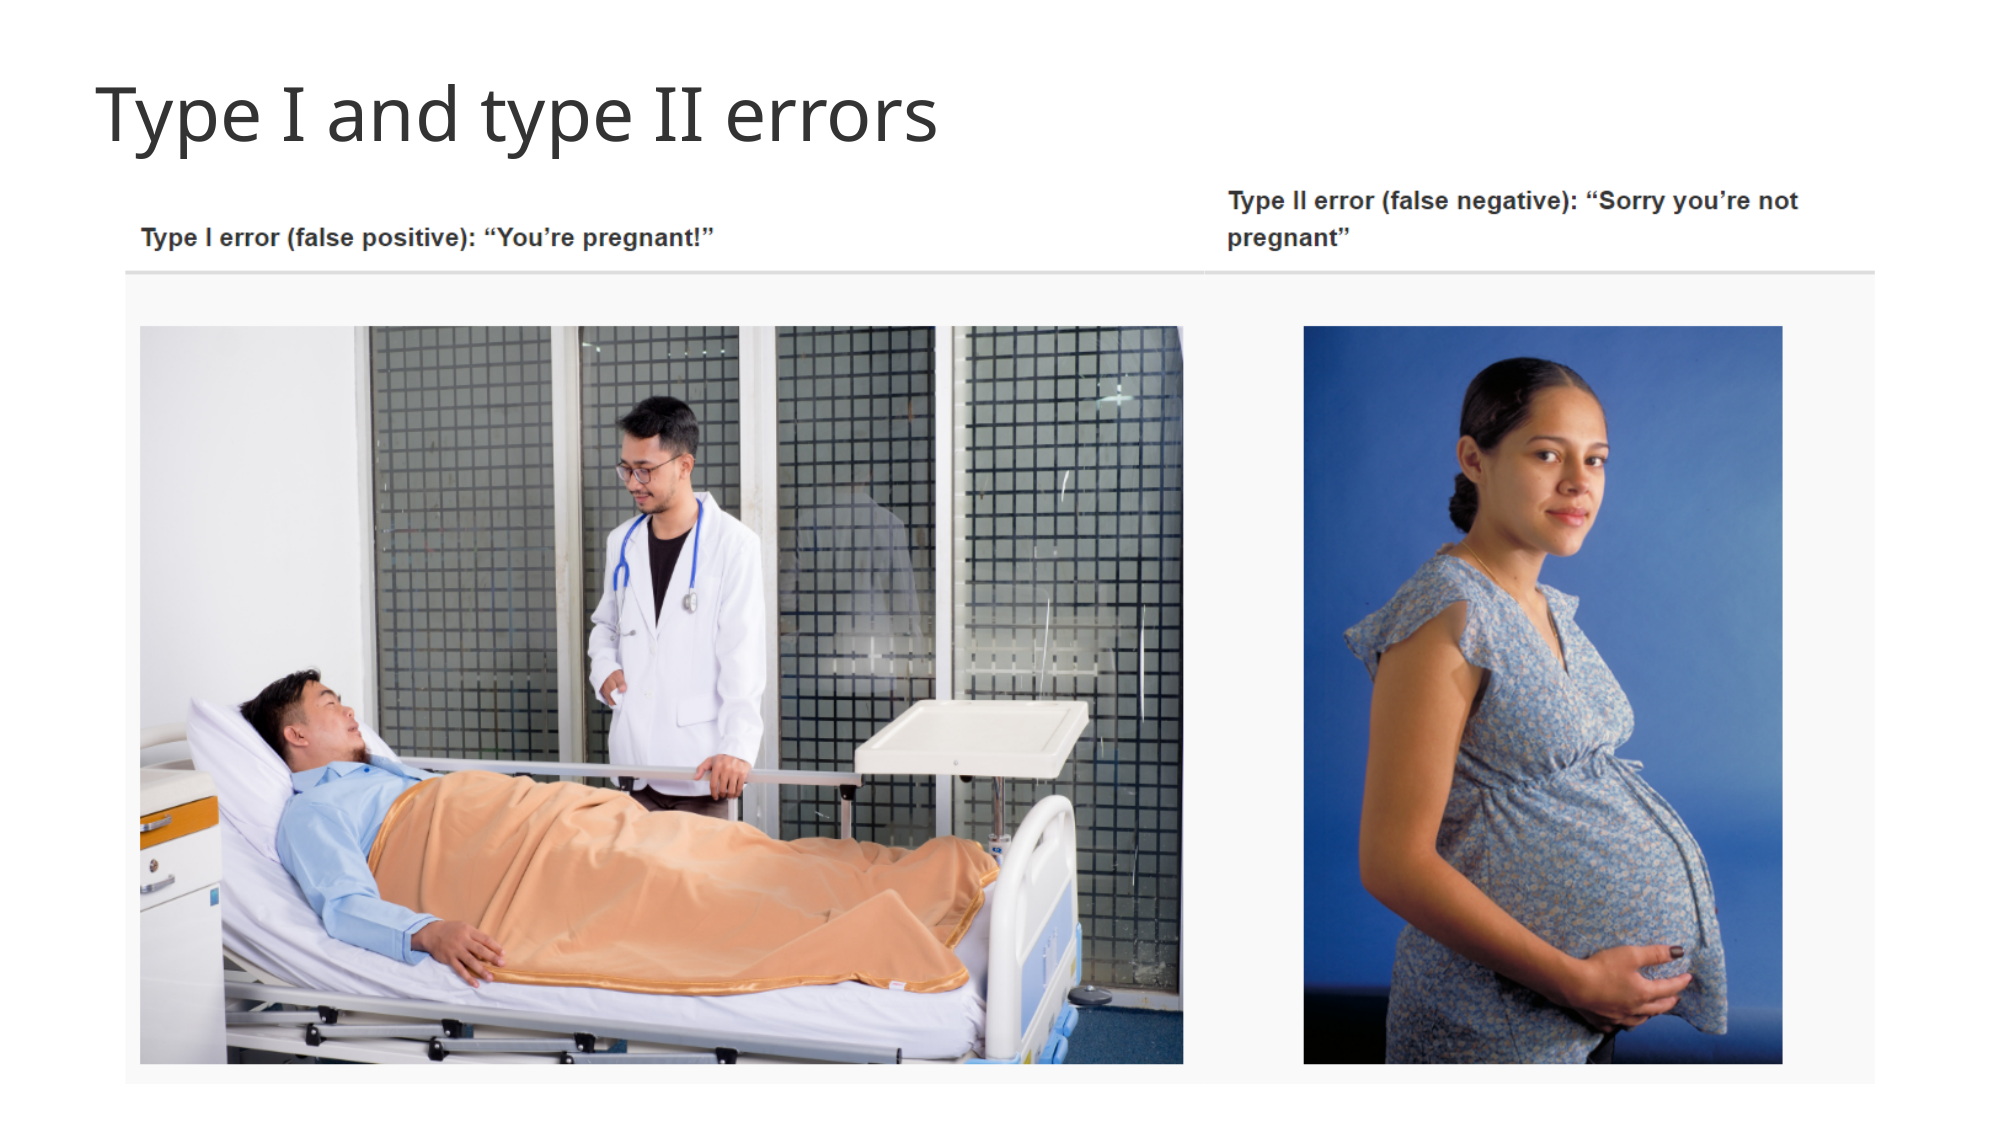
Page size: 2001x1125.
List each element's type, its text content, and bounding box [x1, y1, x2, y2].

text_box Type I and type II errors [80, 59, 1081, 165]
picture [106, 180, 1907, 1085]
